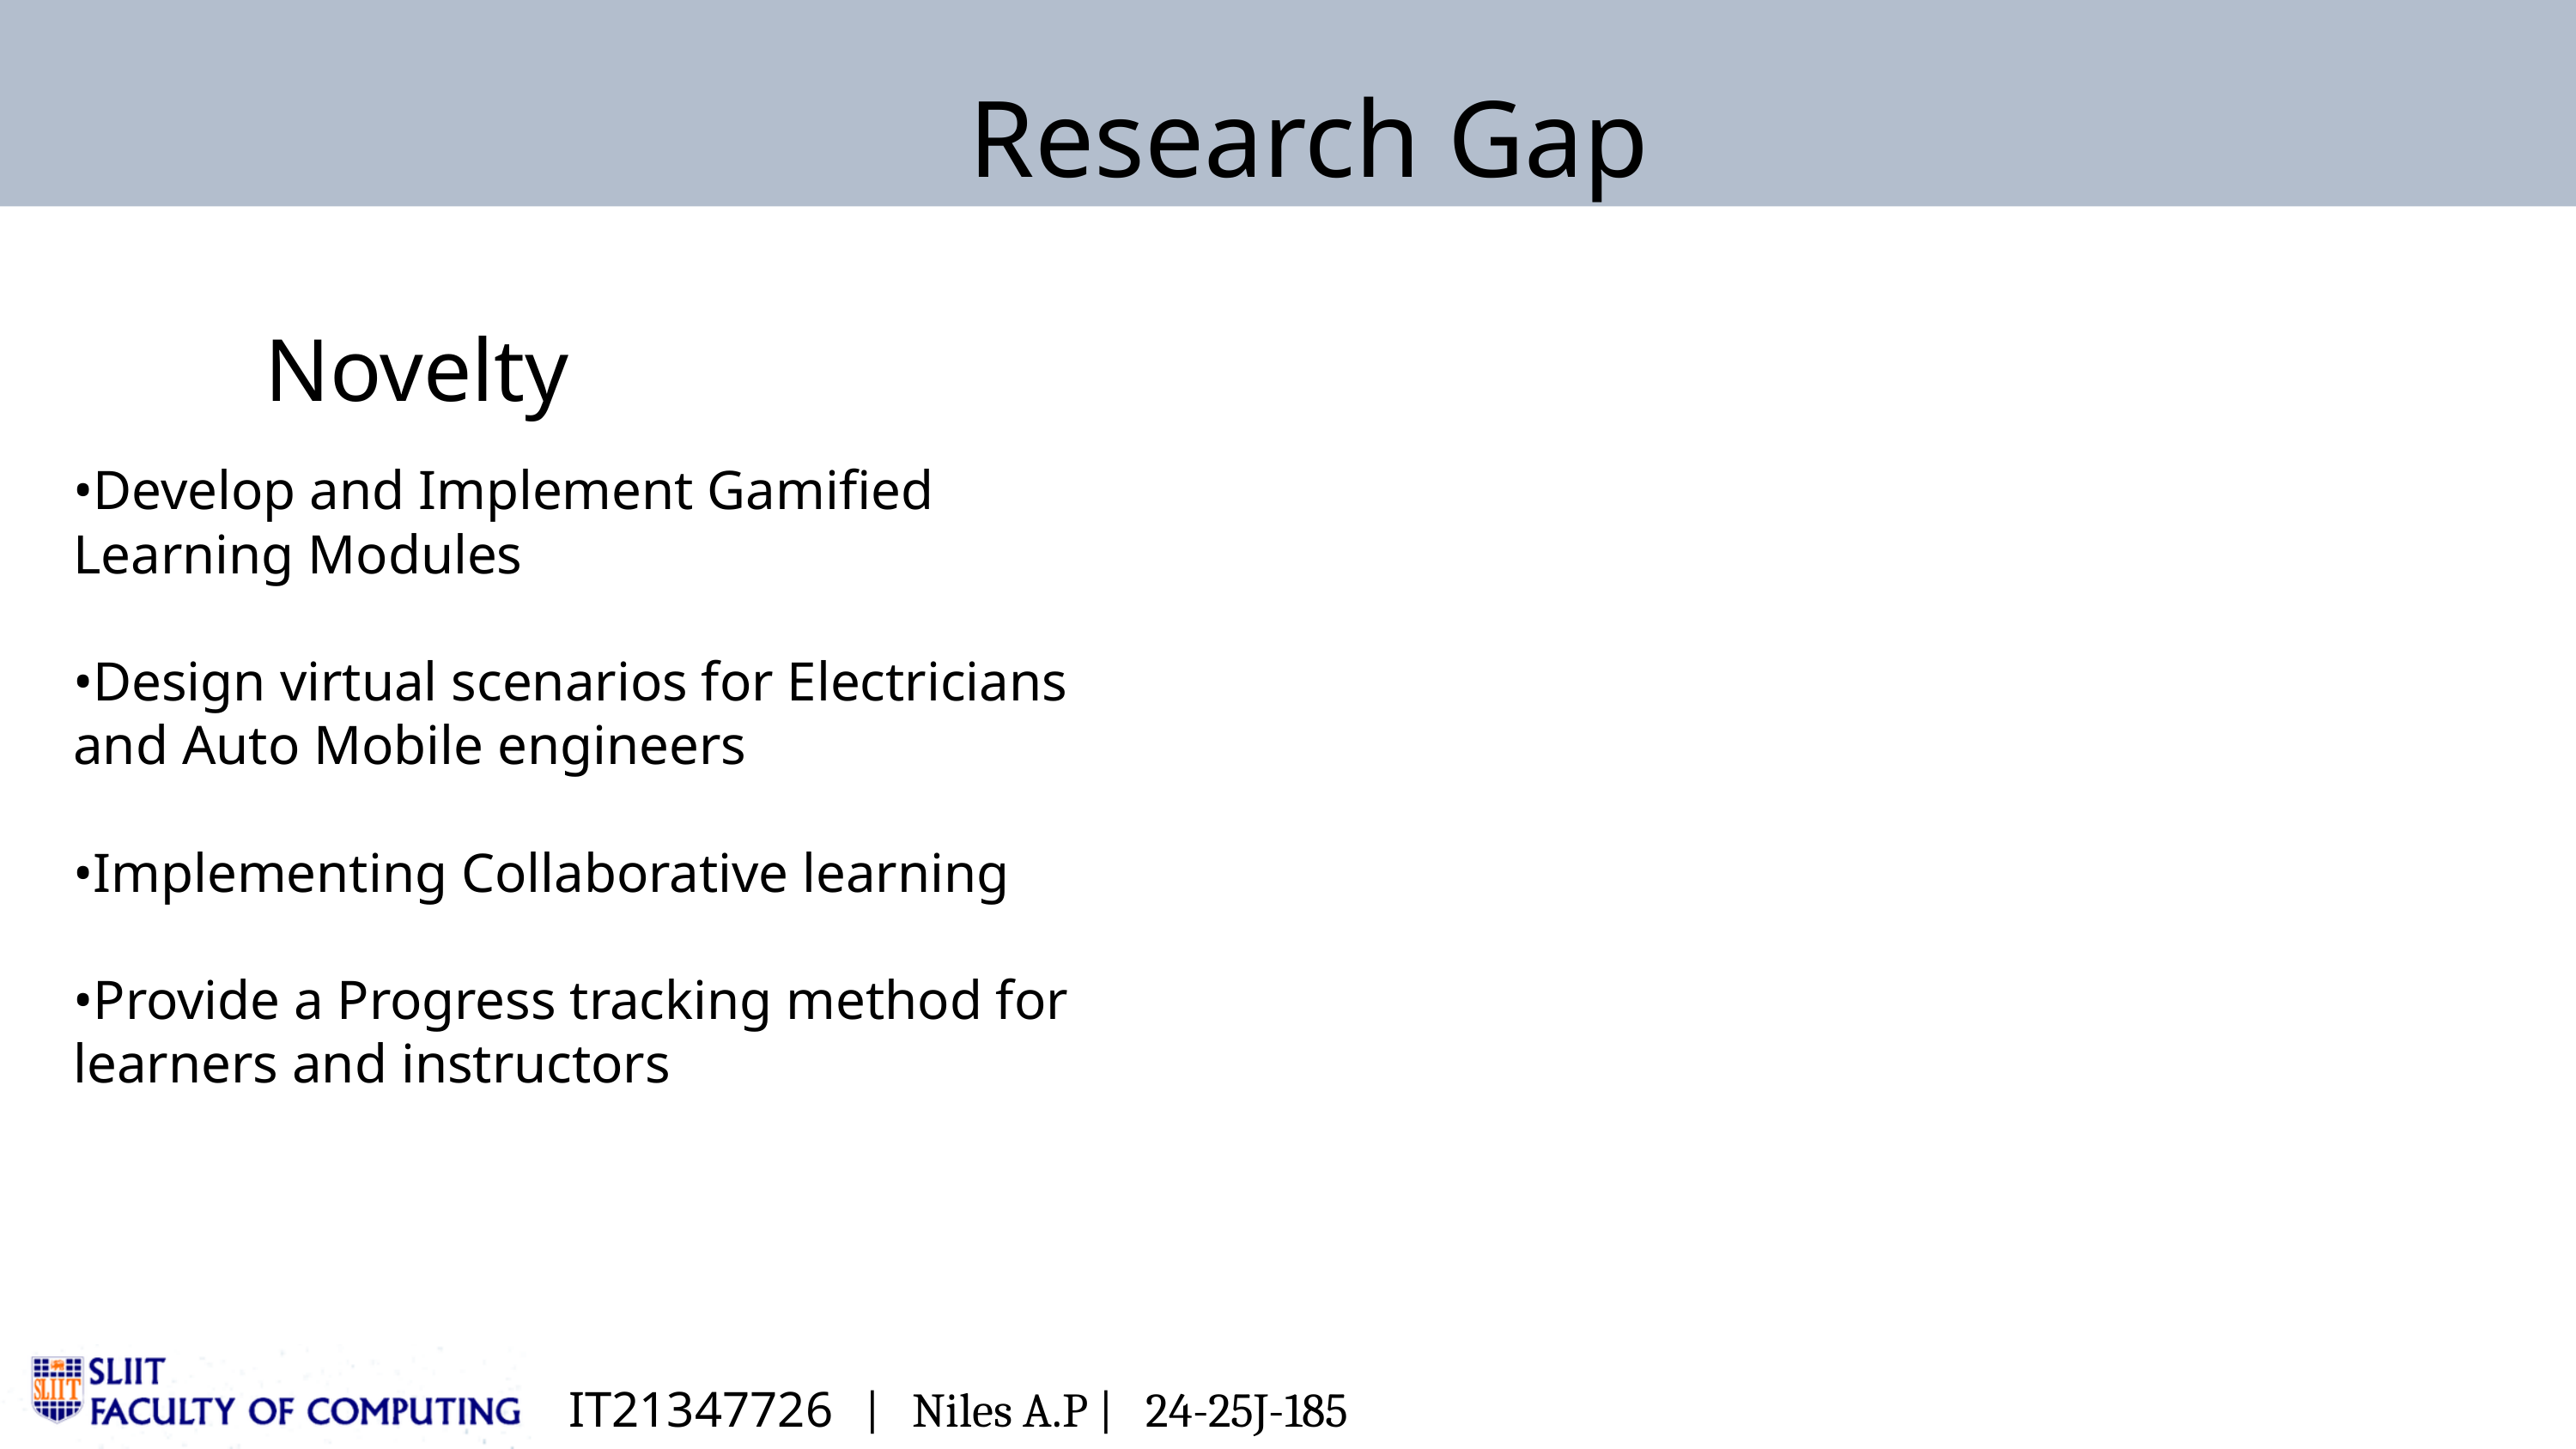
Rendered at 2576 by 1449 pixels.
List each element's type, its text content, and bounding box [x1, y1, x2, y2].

text_box •Develop and Implement Gamified Learning Modules •Design virtual scenarios for Electricians and Auto Mobile engineers •Implementing Collaborative learning •Provide a Progress tracking method for learners and instructors [27, 457, 1113, 1158]
text_box [0, 1344, 532, 1449]
text_box Novelty [0, 315, 911, 419]
text_box IT21347726 | Niles A.P | 24-25J-185 [568, 1378, 1984, 1437]
text_box Research Gap [816, 71, 1803, 198]
text_box [0, 0, 2576, 207]
